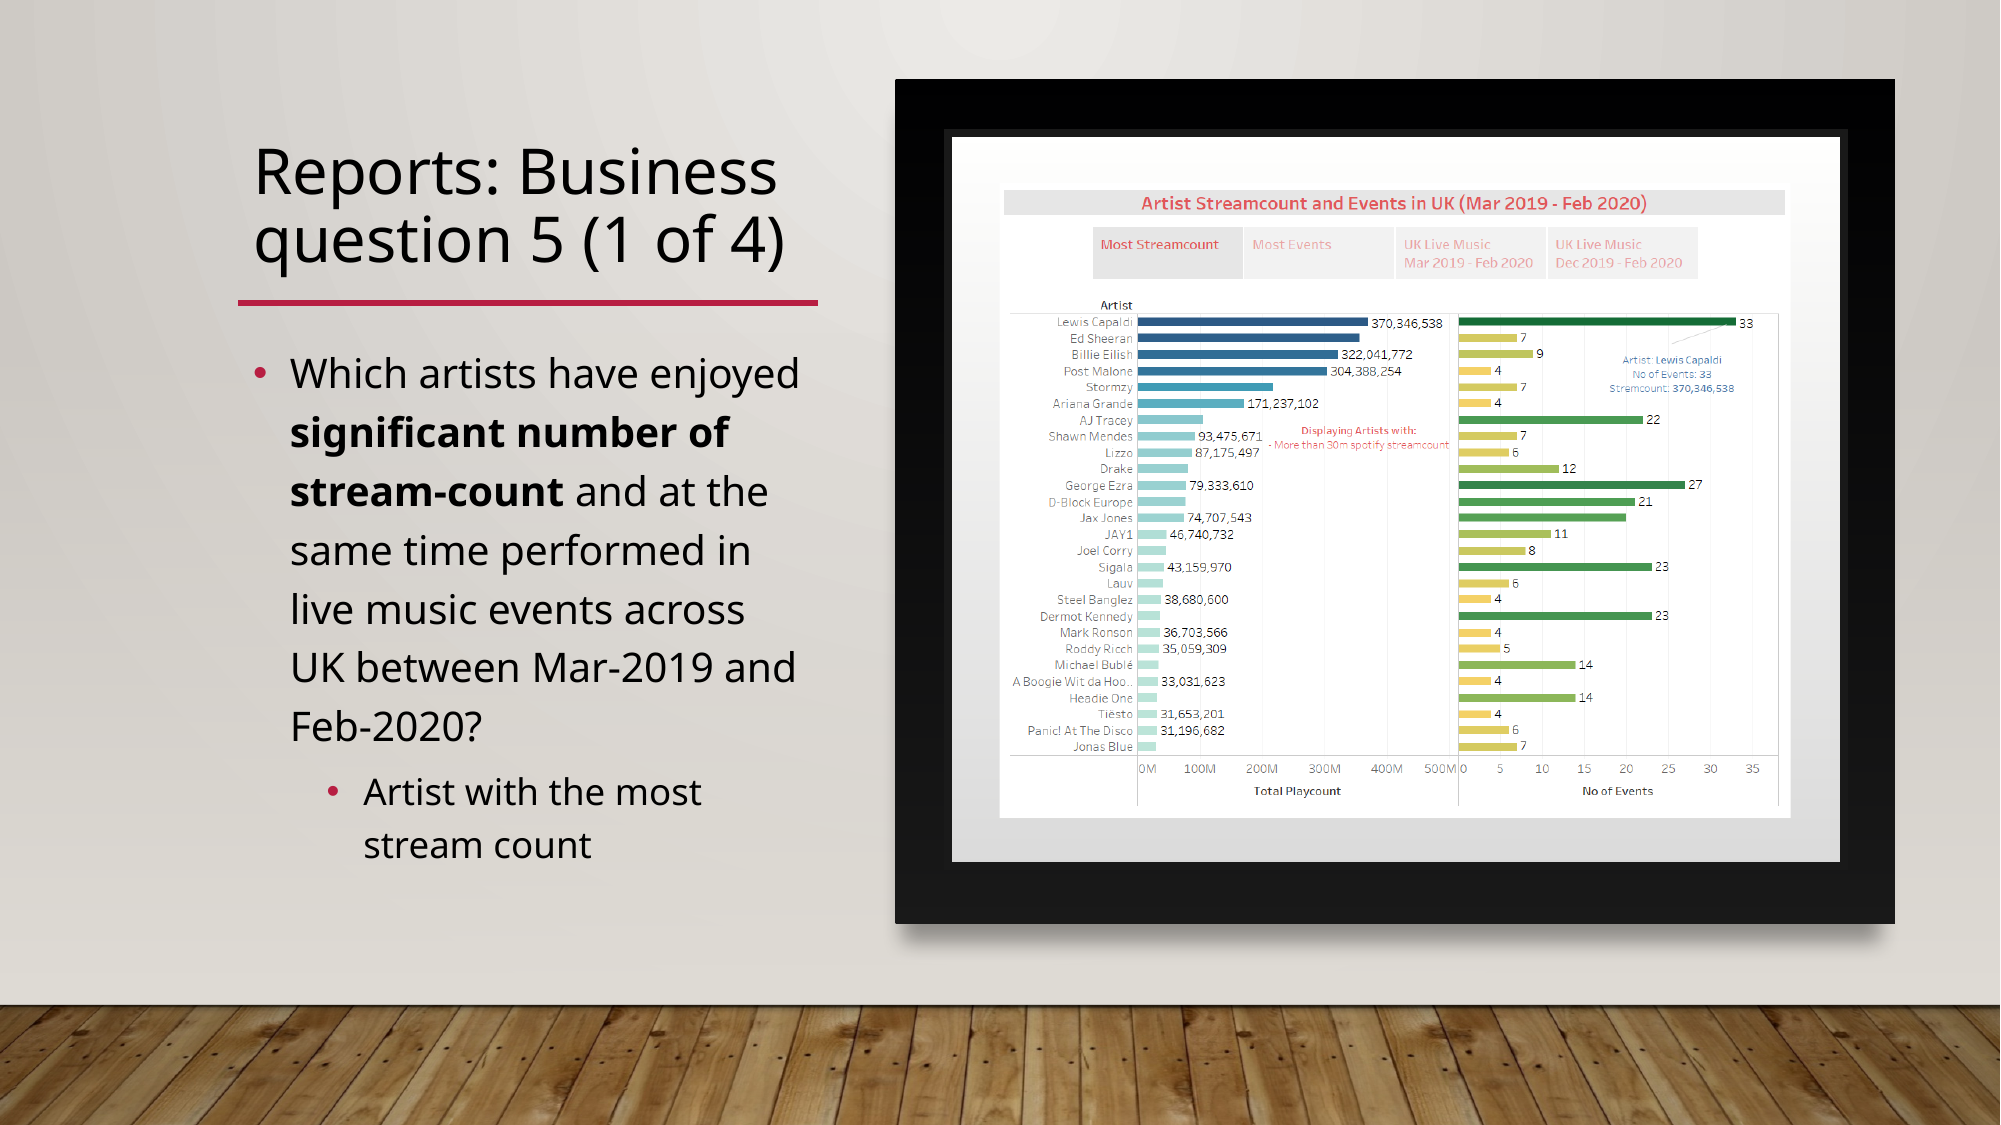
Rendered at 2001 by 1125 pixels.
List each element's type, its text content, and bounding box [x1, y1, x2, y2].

text_box [0, 0, 2000, 330]
picture [999, 182, 1791, 818]
picture [0, 1006, 2000, 1125]
text_box [0, 330, 2000, 1004]
title Reports: Business question 5 (1 of 4) [238, 131, 818, 302]
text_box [895, 78, 1896, 924]
list Which artists have enjoyed significant number of stream-count and at the same time performed in live music events across UK between Mar-2019 and Feb-2020? Artist with the most stream count [238, 330, 817, 897]
